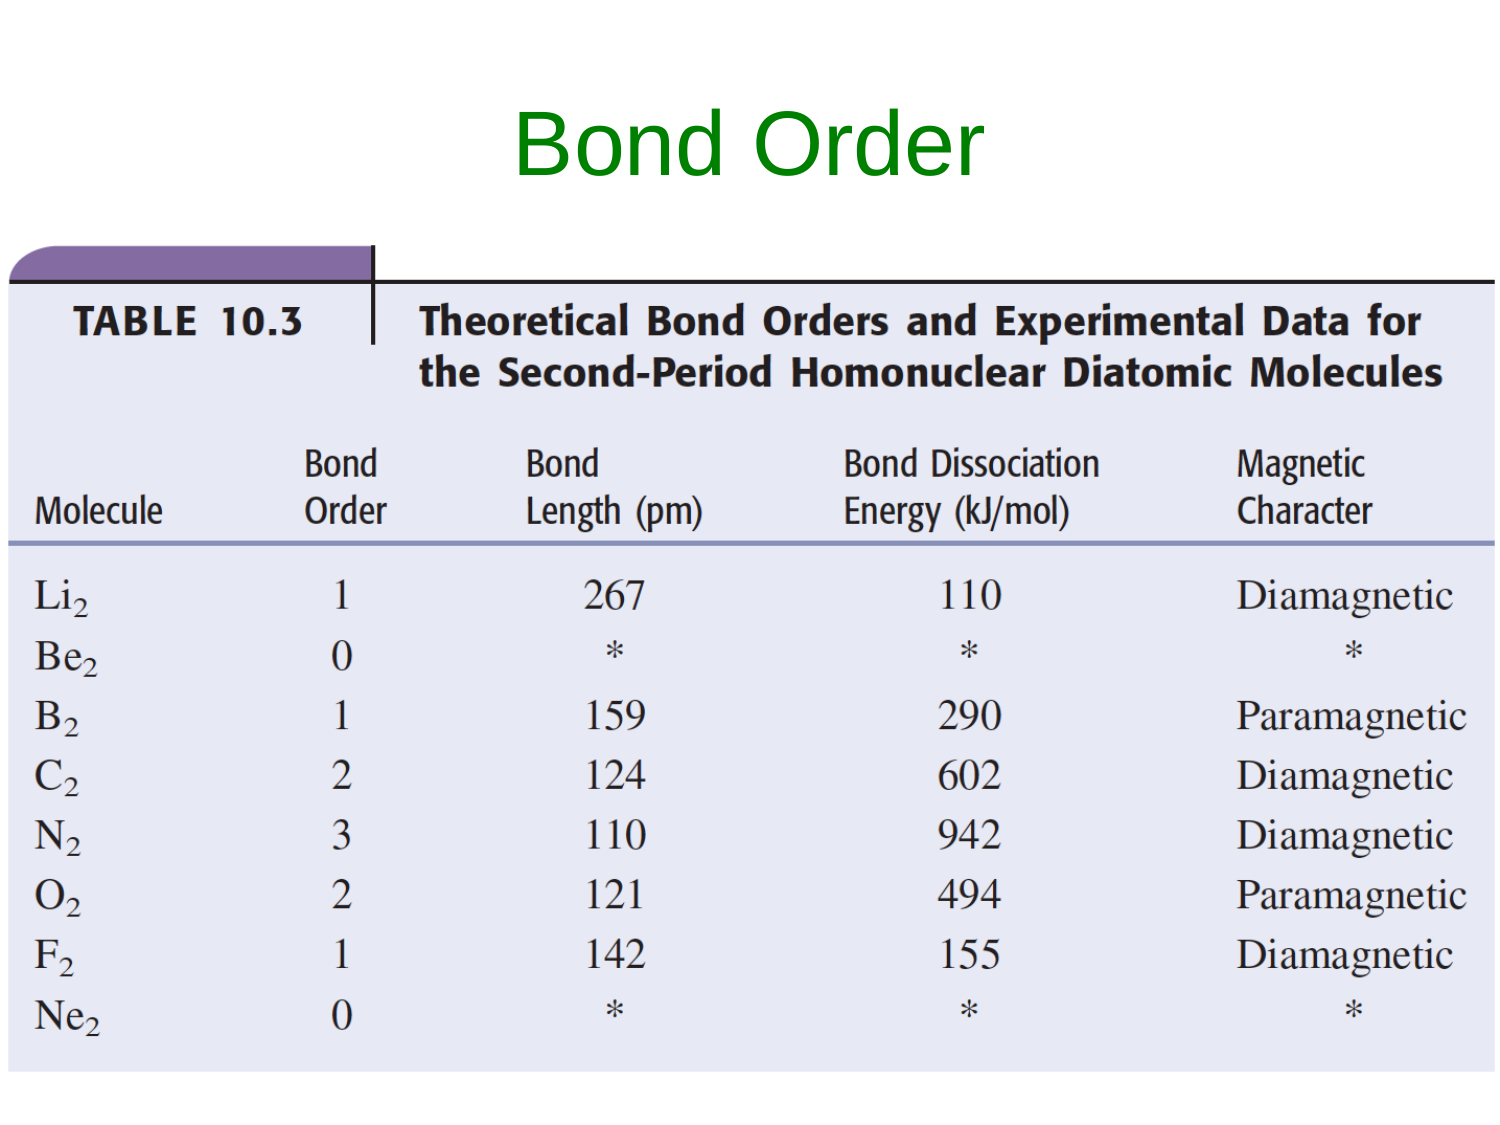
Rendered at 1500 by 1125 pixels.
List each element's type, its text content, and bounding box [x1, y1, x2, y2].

picture [0, 240, 1500, 1078]
title Bond Order [75, 45, 1425, 233]
